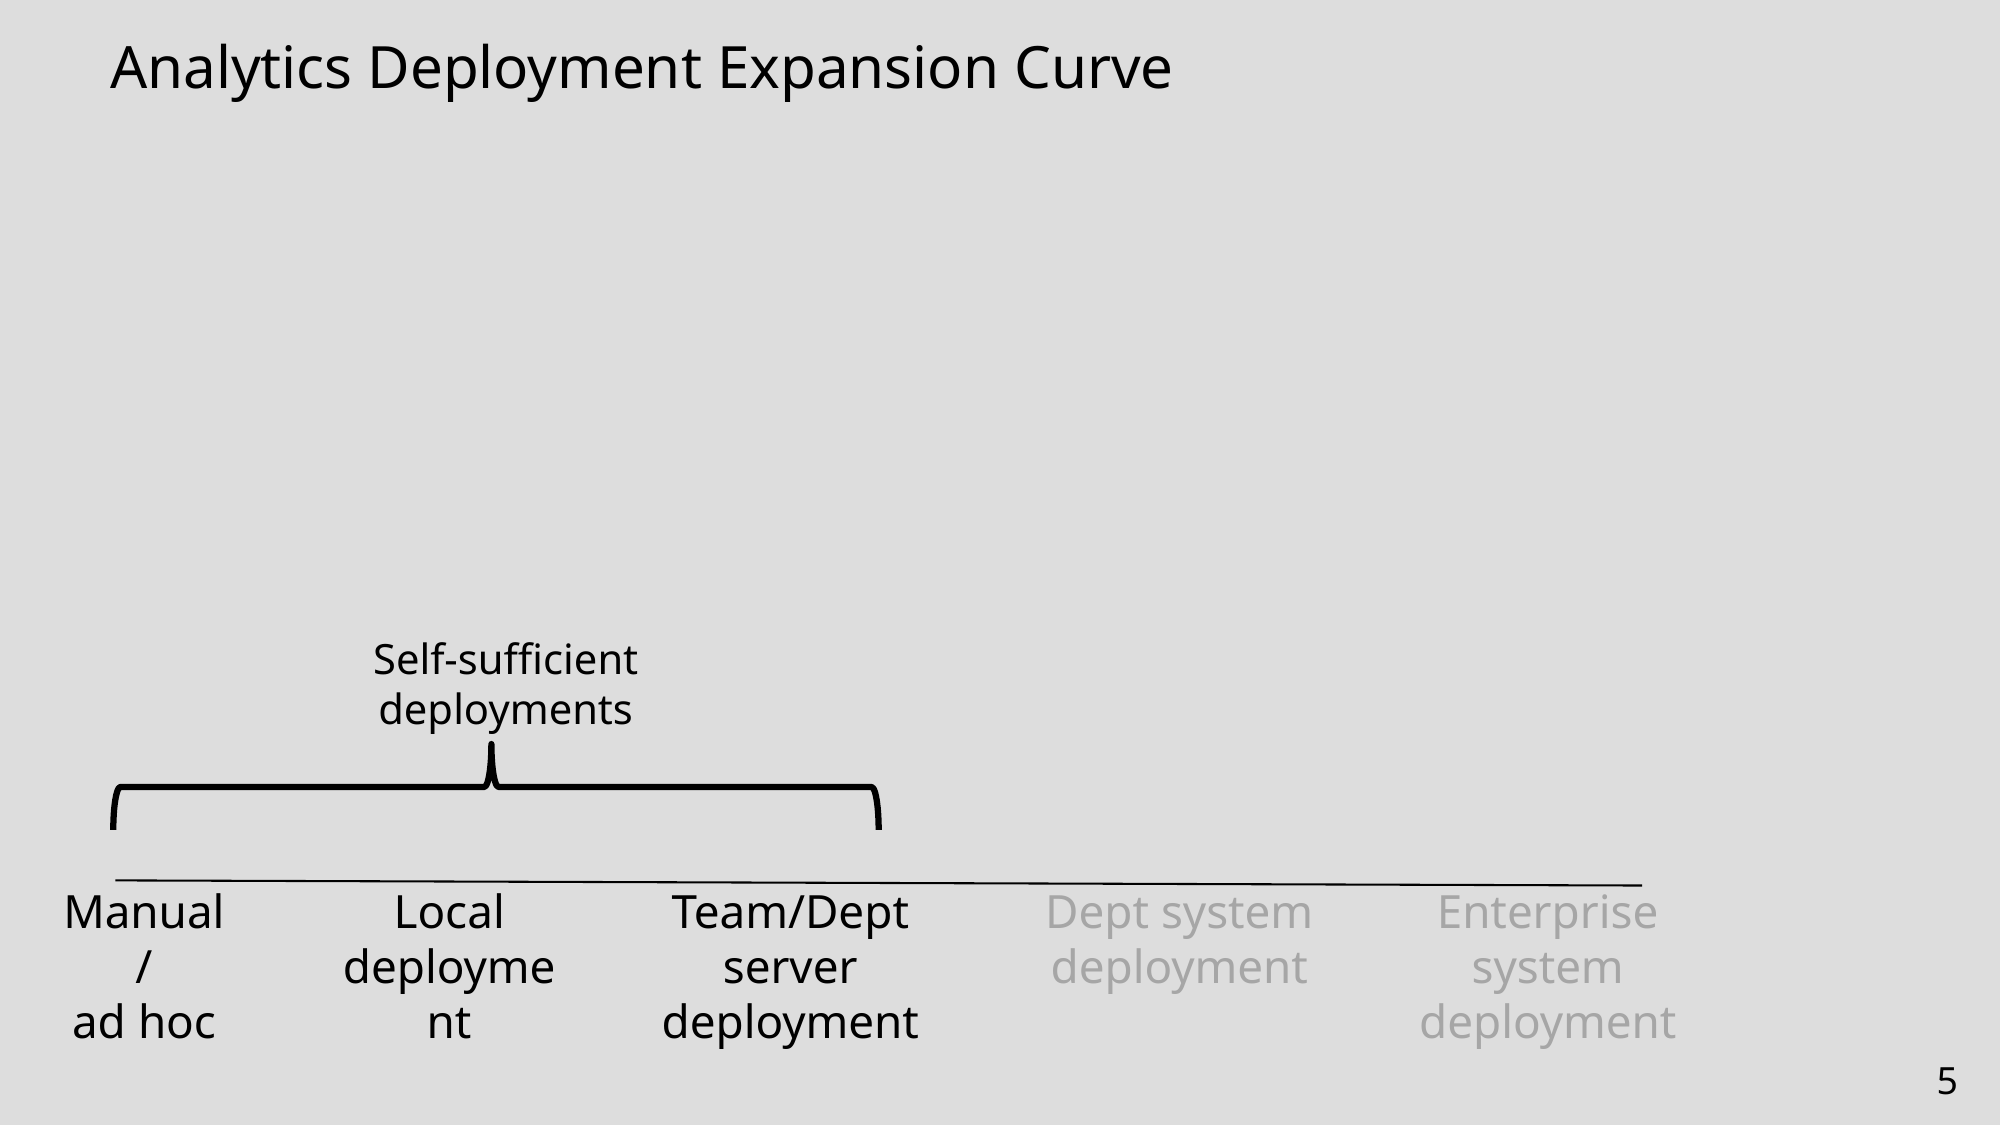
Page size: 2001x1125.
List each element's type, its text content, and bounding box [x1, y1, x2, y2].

text_box Local deployment [316, 886, 582, 1056]
text_box Enterprise system deployment [1367, 875, 1728, 1056]
text_box [112, 743, 880, 830]
text_box Dept system deployment [991, 875, 1368, 880]
text_box Team/Dept server deployment [608, 886, 973, 1056]
text_box Local deployment [316, 875, 582, 880]
text_box 5 [1910, 1049, 1985, 1110]
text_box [115, 880, 1642, 886]
text_box Team/Dept server deployment [608, 875, 973, 880]
text_box Self-sufficient deployments [254, 625, 757, 741]
text_box Analytics Deployment Expansion Curve [95, 22, 1475, 108]
text_box Manual / ad hoc [42, 875, 246, 1056]
text_box Dept system deployment [991, 886, 1368, 1001]
